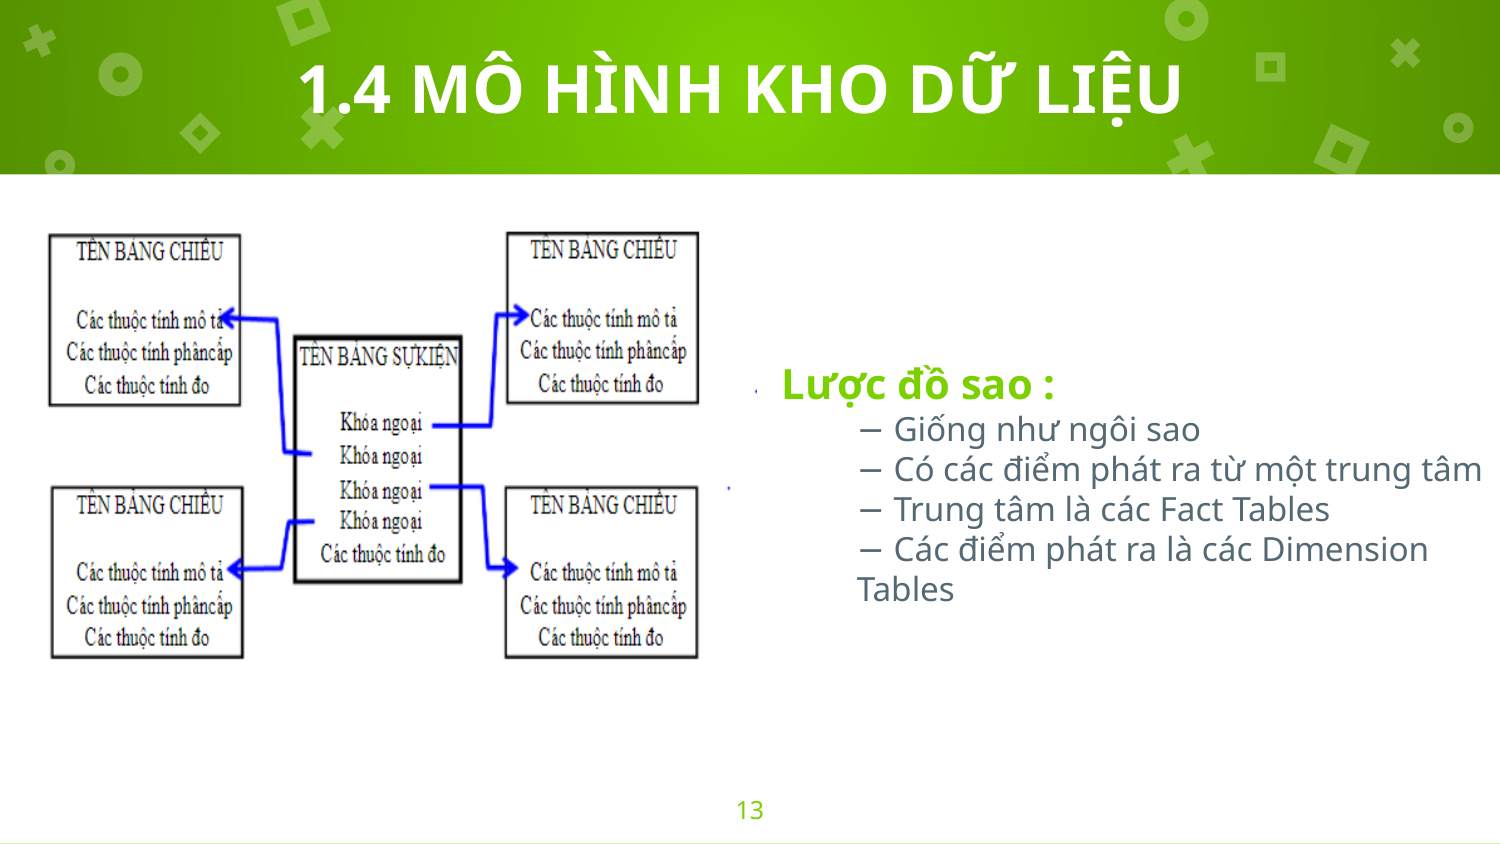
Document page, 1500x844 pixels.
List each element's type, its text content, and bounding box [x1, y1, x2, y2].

picture [0, 187, 757, 701]
slide_number 13 [705, 779, 795, 844]
list Lược đồ sao : − Giống như ngôi sao − Có các điểm phát ra từ một trung tâm − Trung tâm là các Fact Tables − Các điểm phát ra là các Dimension Tables [758, 174, 1500, 844]
title 1.4 MÔ HÌNH KHO DỮ LIỆU [75, 0, 1425, 175]
